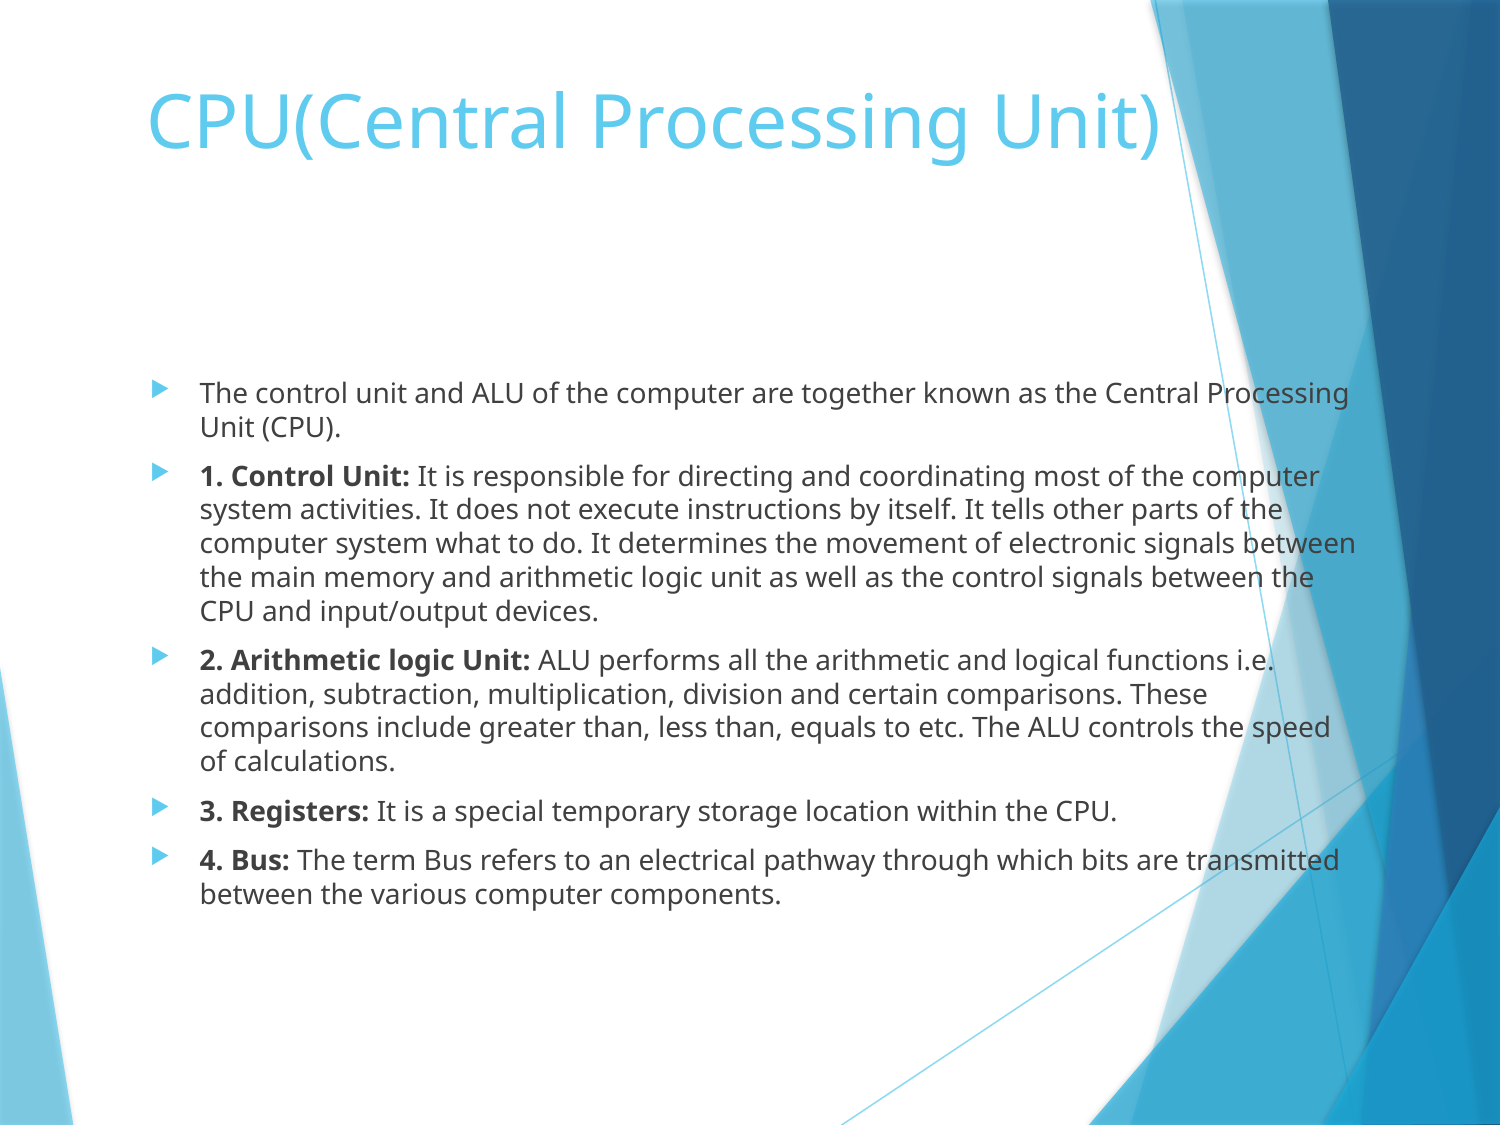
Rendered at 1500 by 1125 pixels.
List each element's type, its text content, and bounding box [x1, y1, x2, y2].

title CPU(Central Processing Unit) [131, 66, 1369, 217]
list The control unit and ALU of the computer are together known as the Central Processing Unit (CPU). 1. Control Unit: It is responsible for directing and coordinating most of the computer system activities. It does not execute instructions by itself. It tells other parts of the computer system what to do. It determines the movement of electronic signals between the main memory and arithmetic logic unit as well as the control signals between the CPU and input/output devices. 2. Arithmetic logic Unit: ALU performs all the arithmetic and logical functions i.e. addition, subtraction, multiplication, division and certain comparisons. These comparisons include greater than, less than, equals to etc. The ALU controls the speed of calculations. 3. Registers: It is a special temporary storage location within the CPU. 4. Bus: The term Bus refers to an electrical pathway through which bits are transmitted between the various computer components. [135, 367, 1373, 920]
